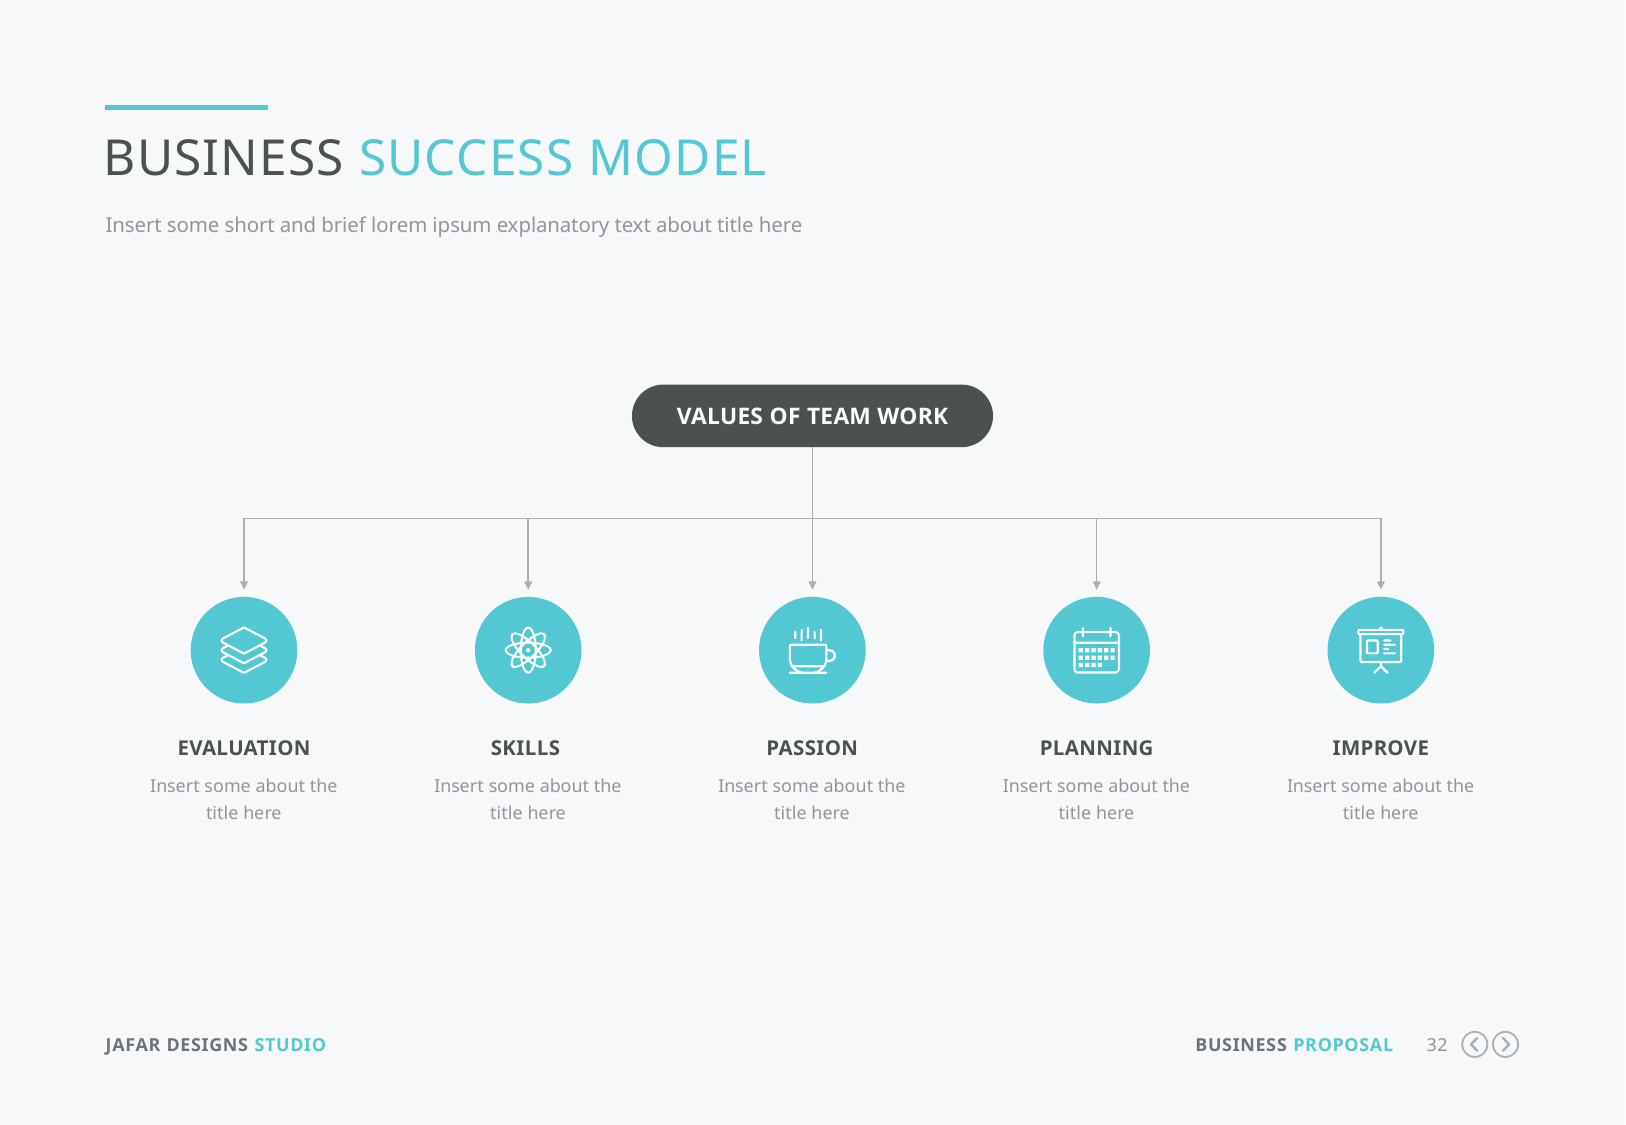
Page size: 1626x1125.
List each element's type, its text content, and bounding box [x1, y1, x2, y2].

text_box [144, 735, 1481, 825]
list Business Success Model [103, 125, 1518, 188]
text_box [630, 383, 995, 447]
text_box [183, 589, 1442, 711]
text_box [244, 447, 1381, 589]
text_box Values of Team Work [661, 401, 964, 429]
list Insert some short and brief lorem ipsum explanatory text about title here [105, 209, 1519, 241]
